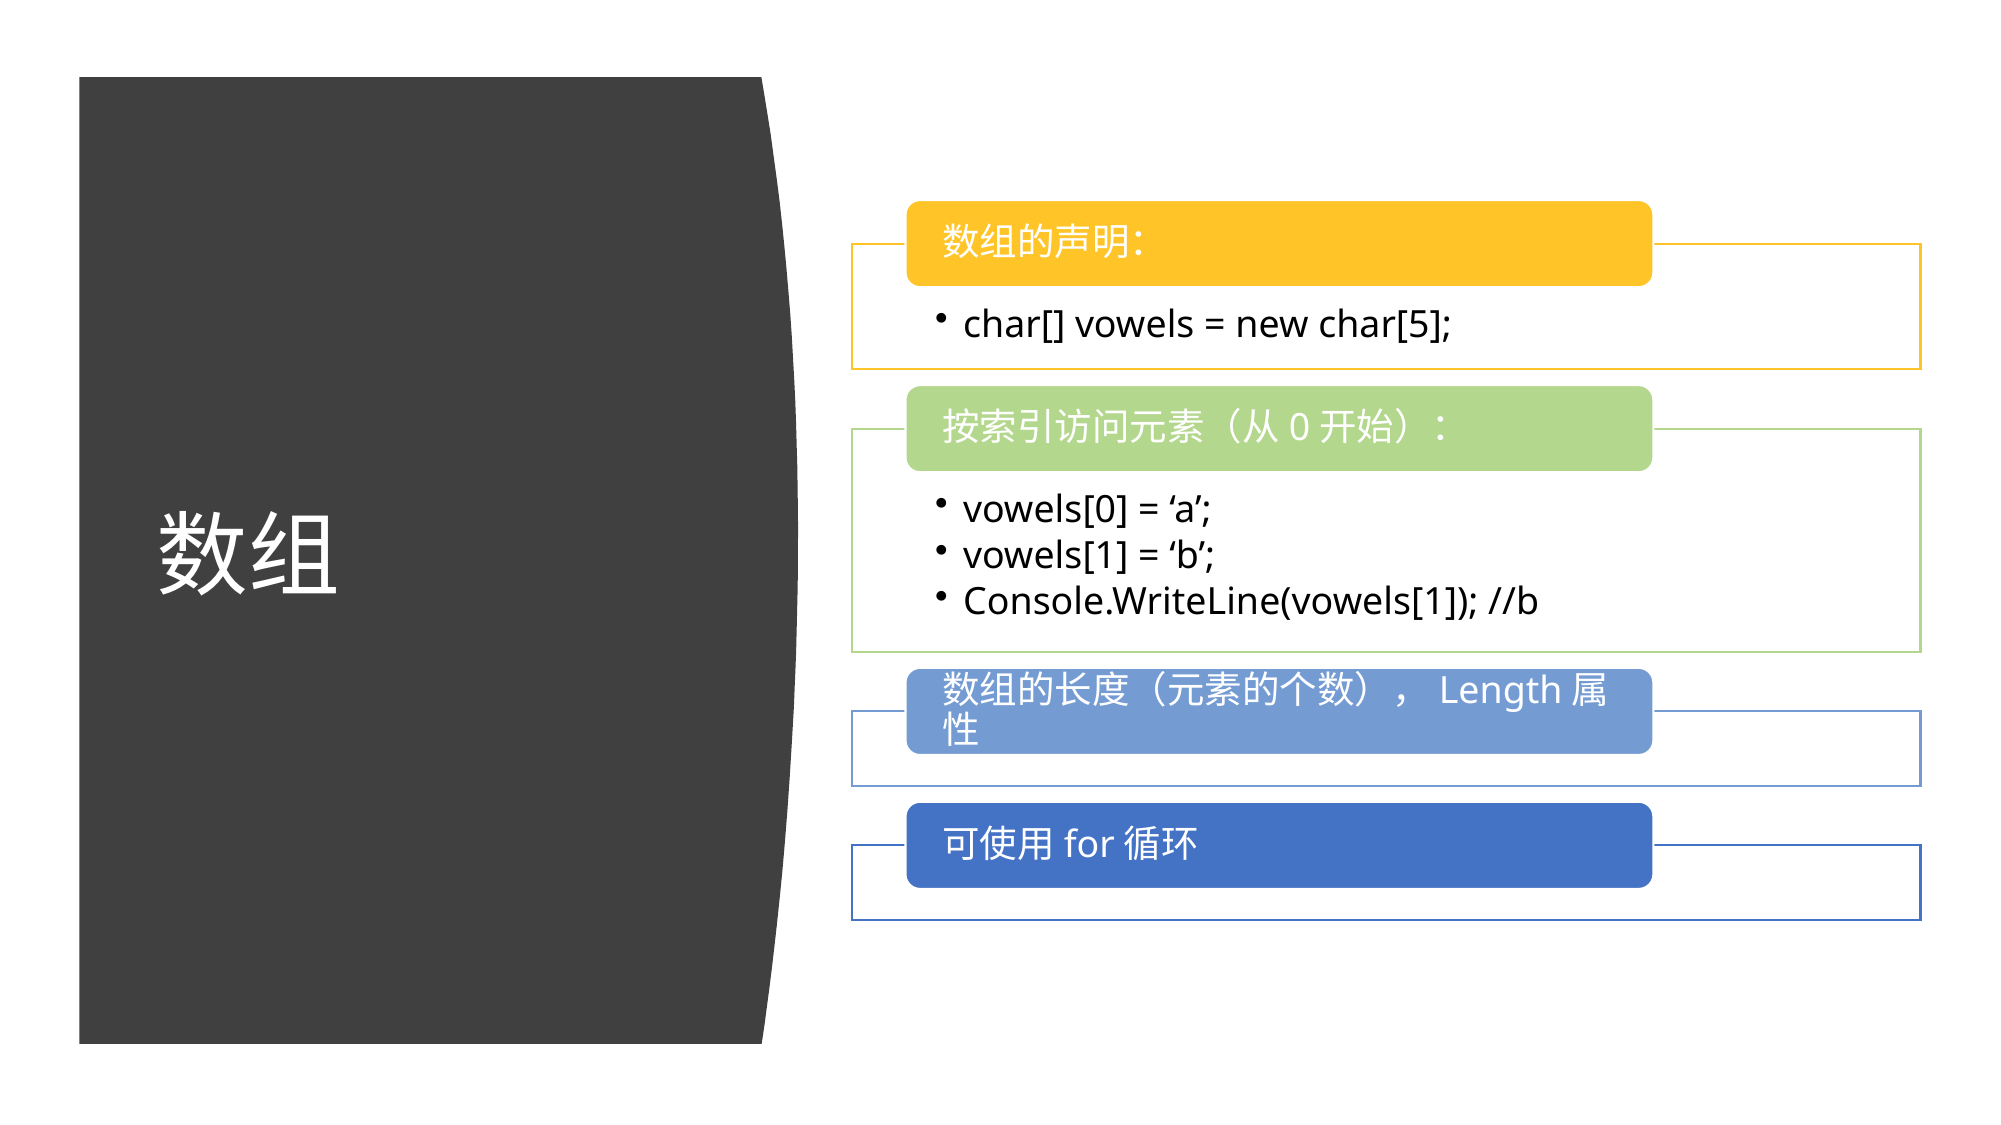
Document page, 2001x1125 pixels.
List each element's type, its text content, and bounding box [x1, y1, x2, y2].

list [852, 77, 1921, 1043]
text_box [78, 76, 800, 1045]
title 数组 [141, 166, 702, 953]
